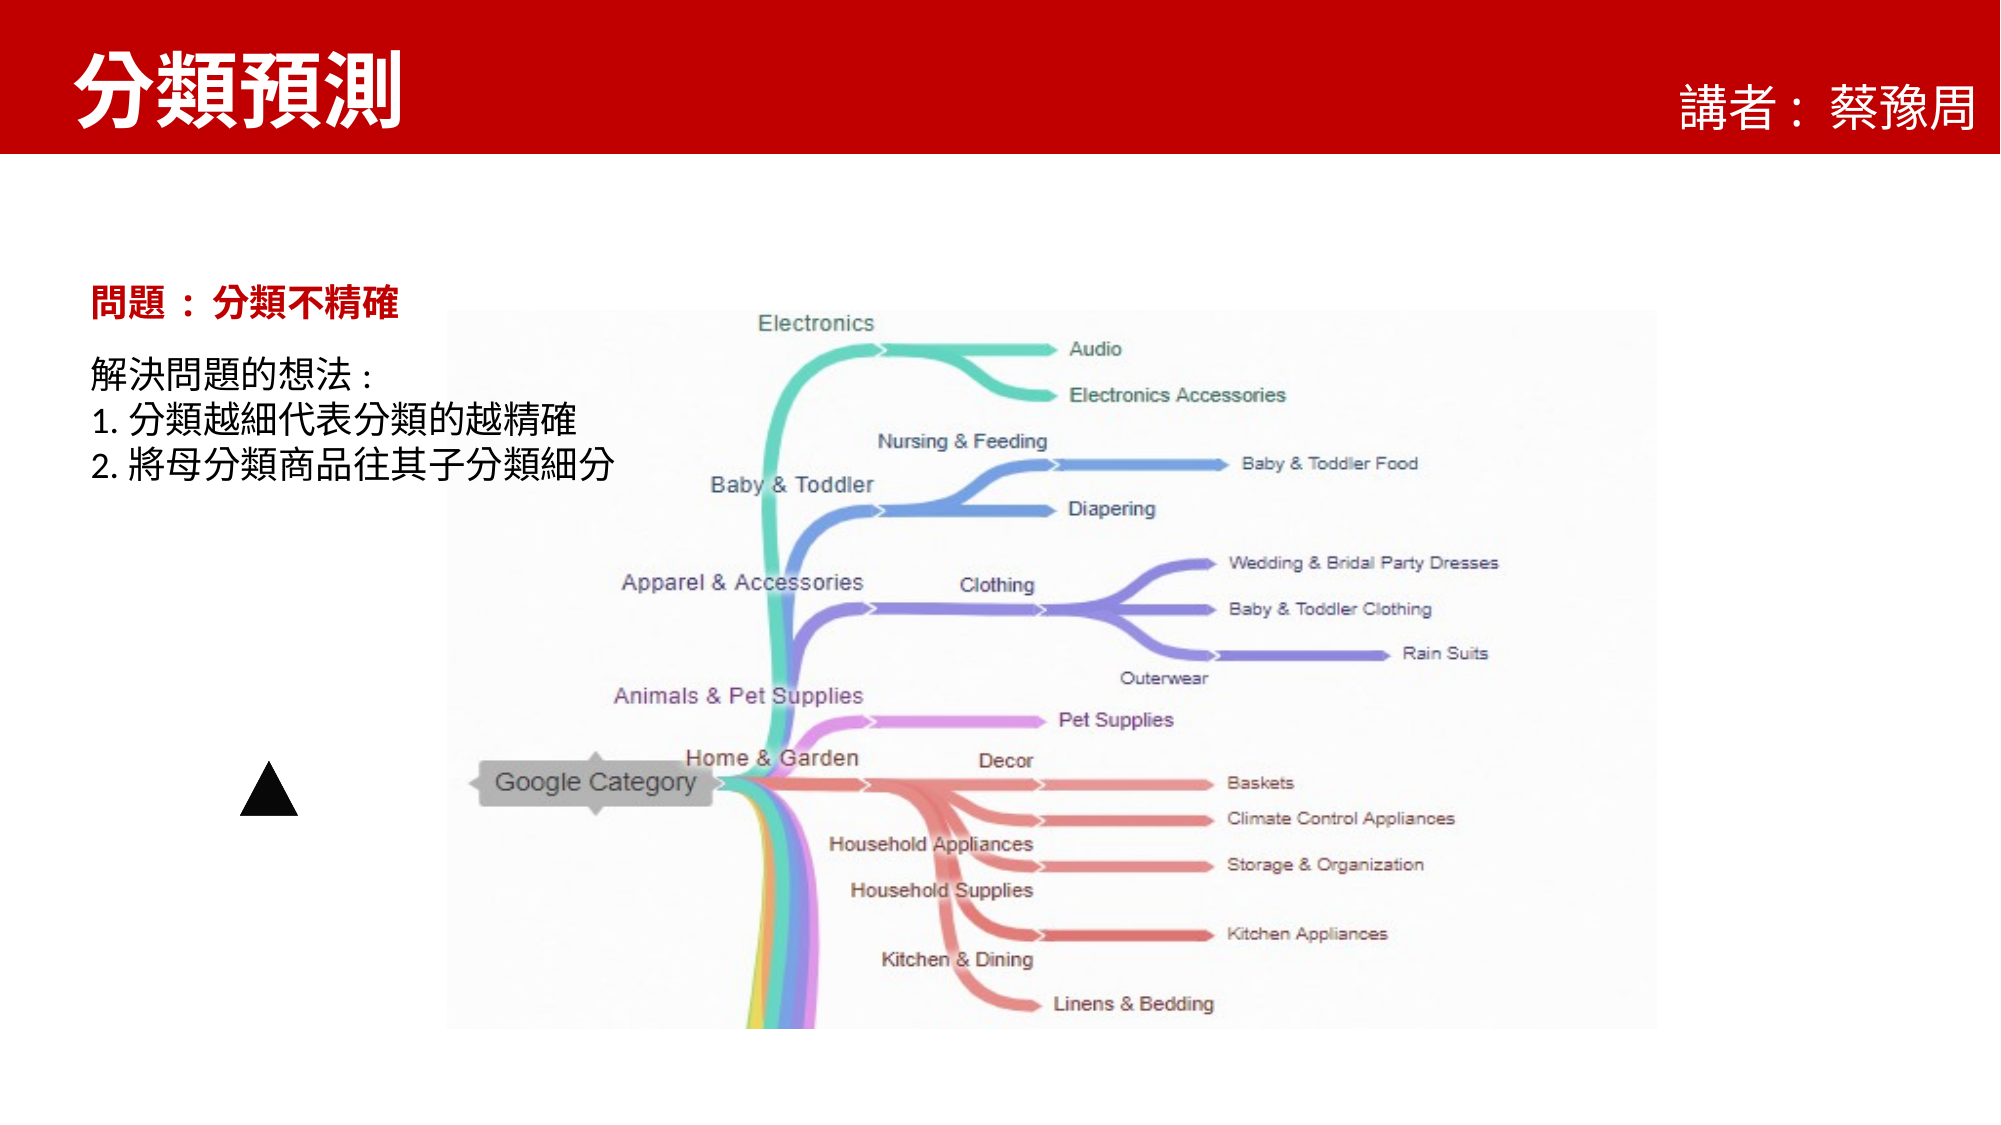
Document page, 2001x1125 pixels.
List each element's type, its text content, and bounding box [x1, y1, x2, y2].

text_box 問題 : 分類不精確 [75, 271, 507, 332]
text_box 解決問題的想法: 1.分類越細代表分類的越精確 2.將母分類商品往其子分類細分 [75, 343, 446, 494]
text_box [238, 758, 300, 817]
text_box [0, 0, 2000, 178]
picture [446, 310, 1658, 1029]
